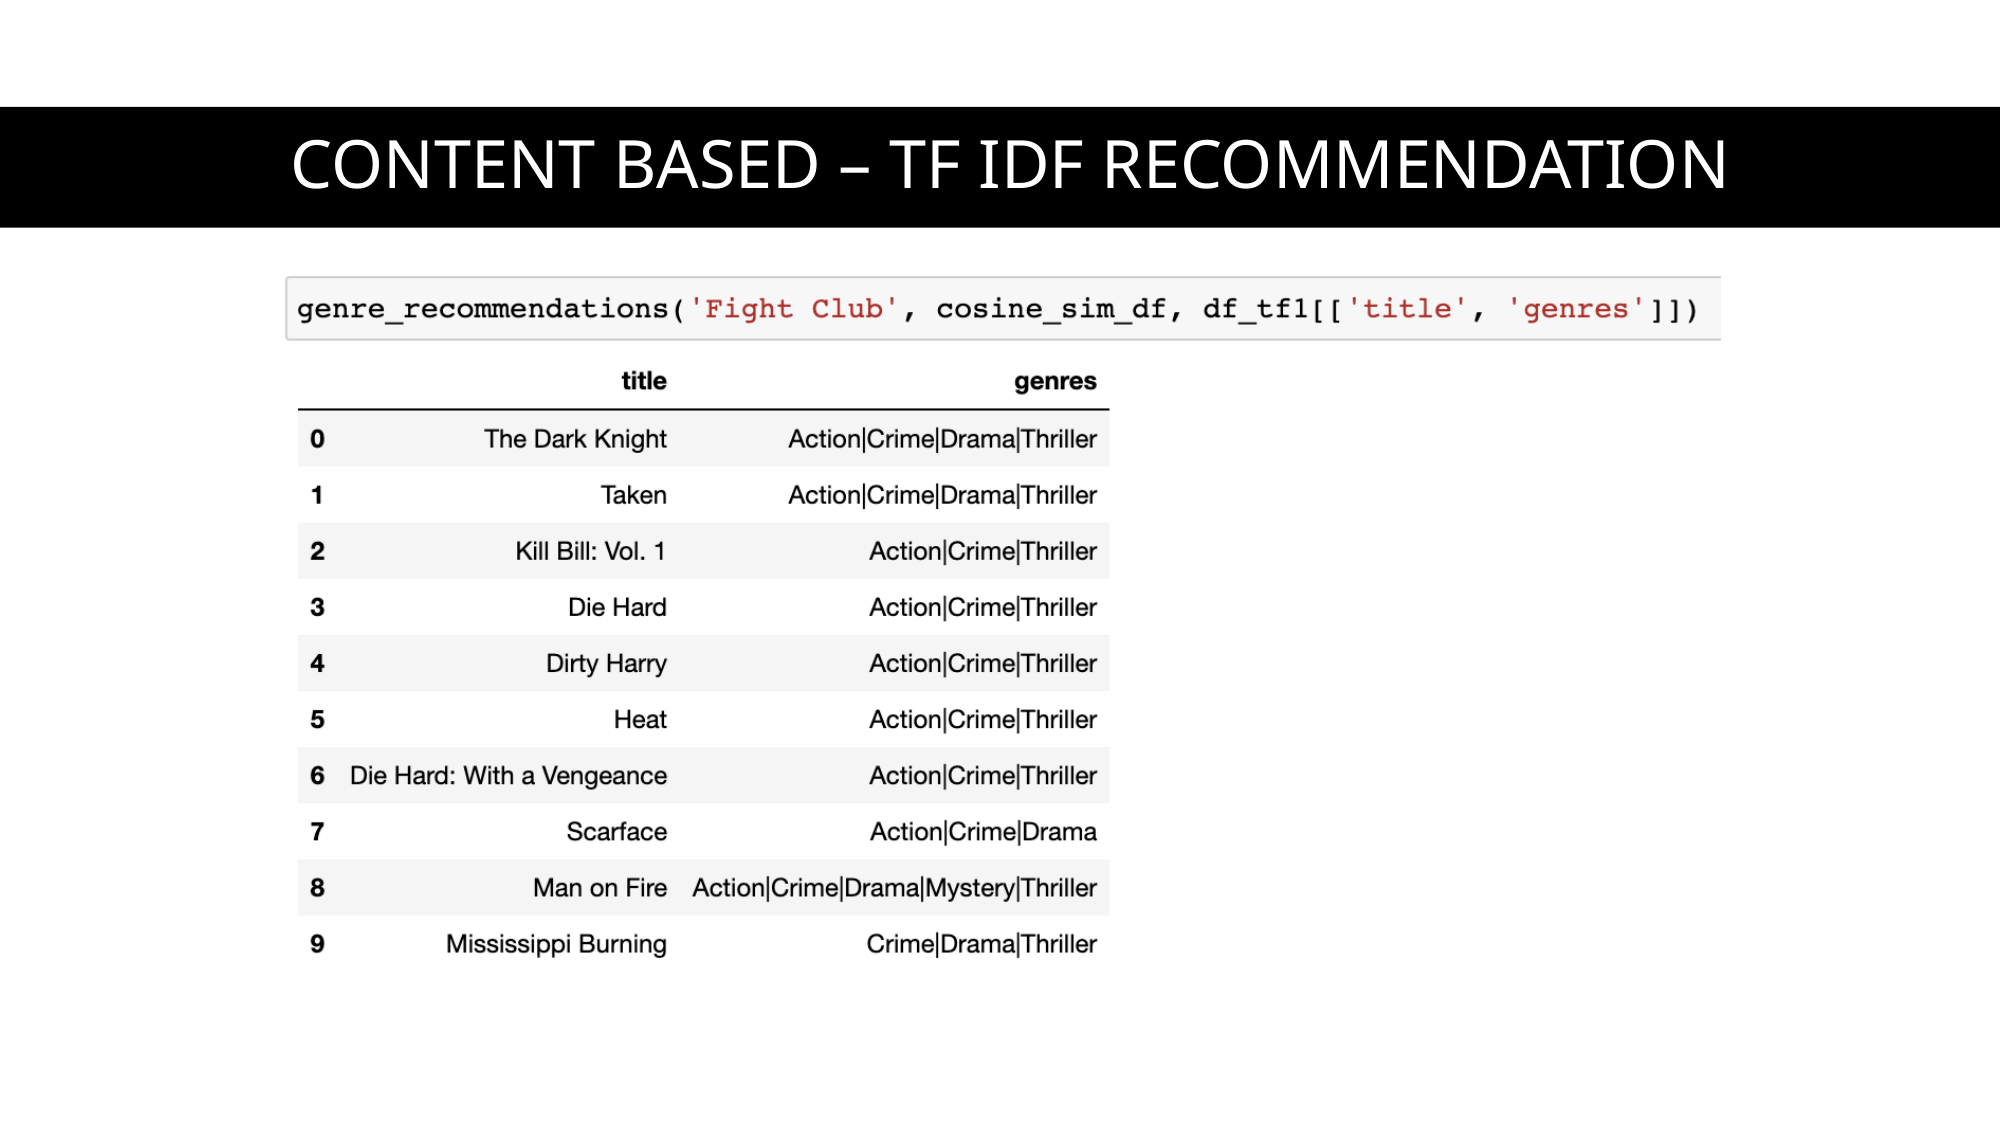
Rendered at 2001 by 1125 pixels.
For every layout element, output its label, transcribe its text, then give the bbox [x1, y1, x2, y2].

title CONTENT BASED – TF IDF RECOMMENDATION [91, 105, 1931, 228]
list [279, 274, 1721, 996]
text_box [0, 106, 2000, 229]
